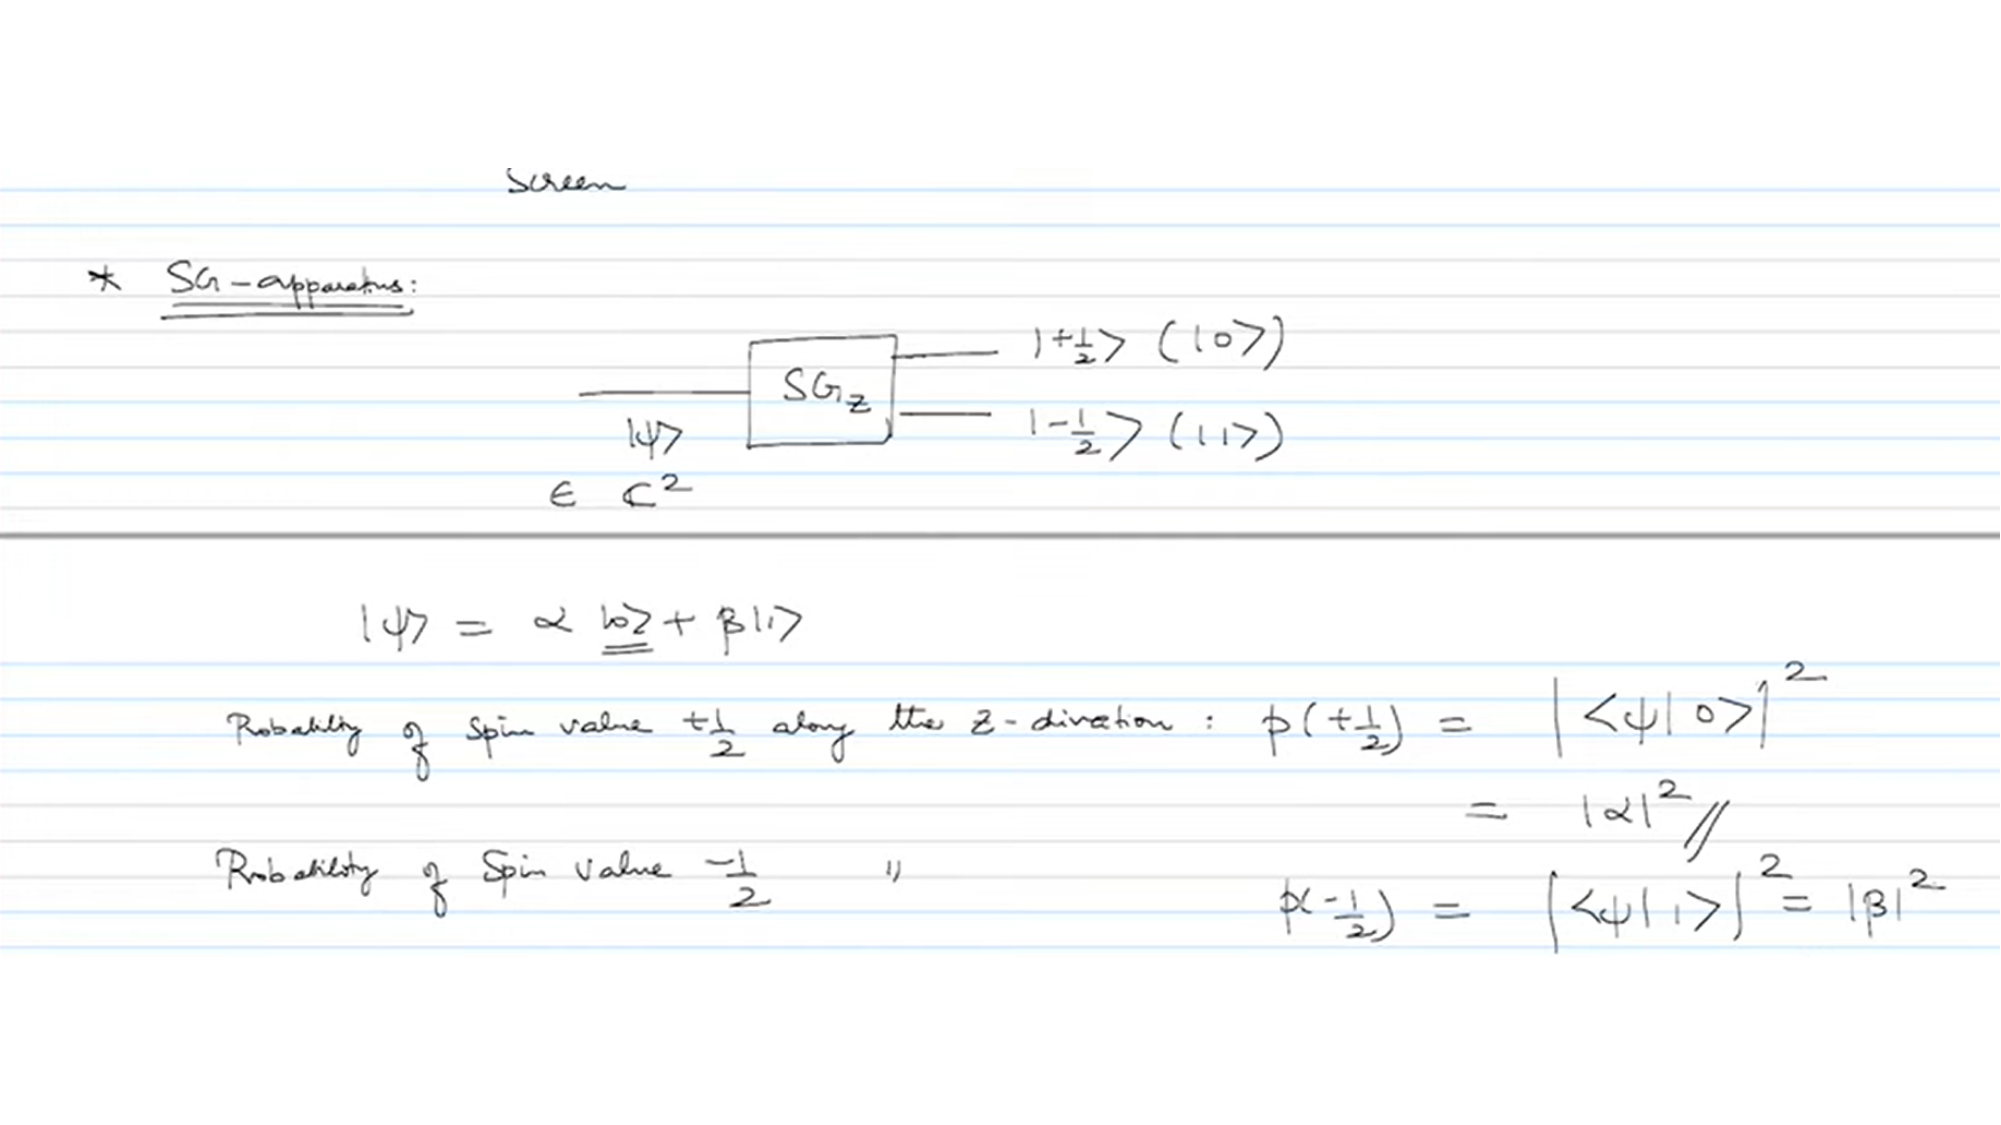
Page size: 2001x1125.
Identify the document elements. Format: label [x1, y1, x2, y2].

picture [0, 168, 2000, 957]
